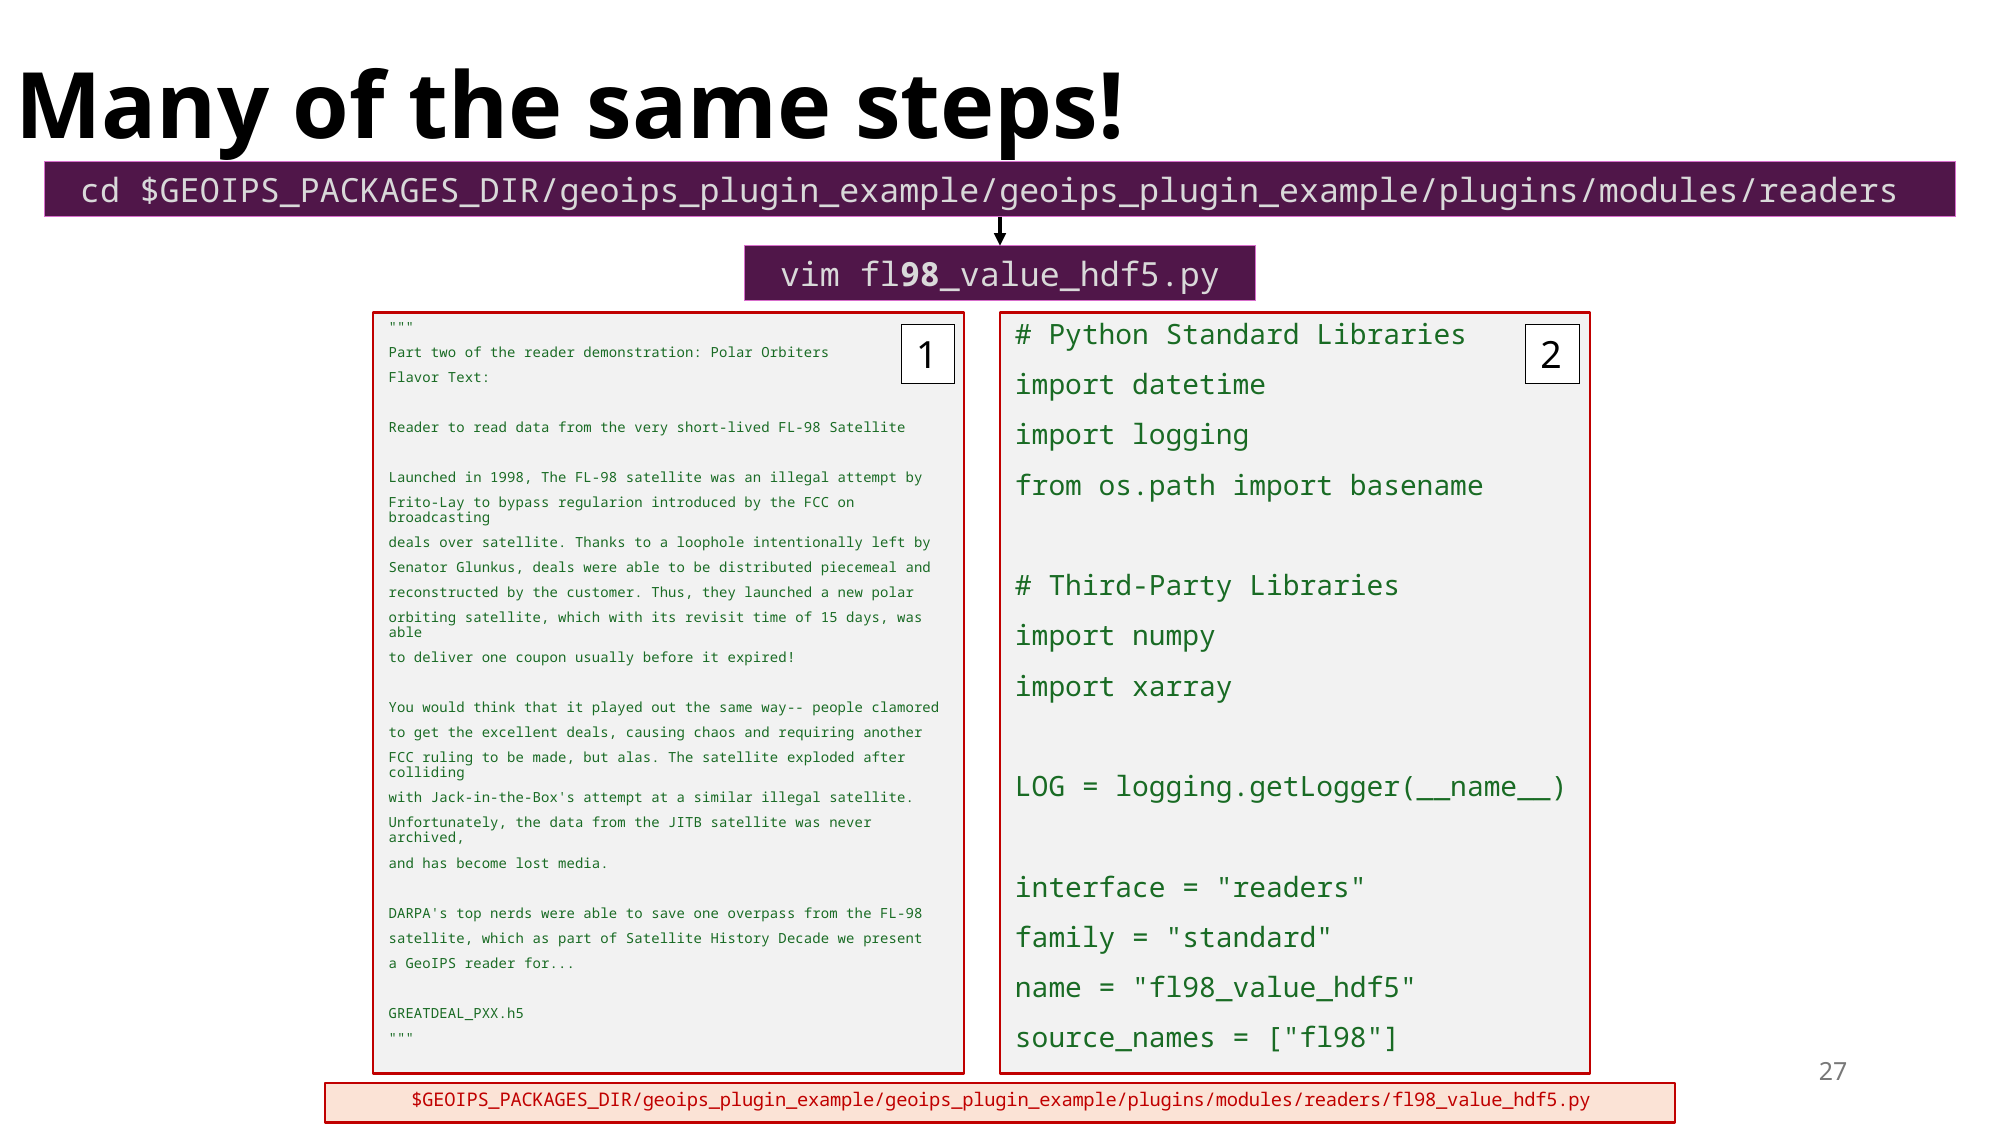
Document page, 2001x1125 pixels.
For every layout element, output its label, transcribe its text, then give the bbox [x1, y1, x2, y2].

text_box vim fl98_value_hdf5.py [744, 245, 1256, 301]
text_box 2 [1525, 324, 1580, 384]
text_box 1 [901, 324, 955, 384]
slide_number 27 [1412, 1042, 1863, 1103]
text_box """ Part two of the reader demonstration: Polar Orbiters Flavor Text: Reader to read data from the very short-lived FL-98 Satellite Launched in 1998, The FL-98 satellite was an illegal attempt by Frito-Lay to bypass regularion introduced by the FCC on broadcasting deals over satellite. Thanks to a loophole intentionally left by Senator Glunkus, deals were able to be distributed piecemeal and reconstructed by the customer. Thus, they launched a new polar orbiting satellite, which with its revisit time of 15 days, was able to deliver one coupon usually before it expired! You would think that it played out the same way-- people clamored to get the excellent deals, causing chaos and requiring another FCC ruling to be made, but alas. The satellite exploded after colliding with Jack-in-the-Box's attempt at a similar illegal satellite. Unfortunately, the data from the JITB satellite was never archived, and has become lost media. DARPA's top nerds were able to save one overpass from the FL-98 satellite, which as part of Satellite History Decade we present a GeoIPS reader for... GREATDEAL_PXX.h5 """ [373, 312, 964, 1074]
text_box cd $GEOIPS_PACKAGES_DIR/geoips_plugin_example/geoips_plugin_example/plugins/modules/readers [44, 161, 1956, 217]
title Many of the same steps! [0, 0, 1725, 218]
text_box $GEOIPS_PACKAGES_DIR/geoips_plugin_example/geoips_plugin_example/plugins/modules/readers/fl98_value_hdf5.py [324, 1082, 1675, 1123]
text_box # Python Standard Libraries import datetime import logging from os.path import basename # Third-Party Libraries import numpy import xarray LOG = logging.getLogger(__name__) interface = "readers" family = "standard" name = "fl98_value_hdf5" source_names = ["fl98"] [999, 312, 1591, 1074]
